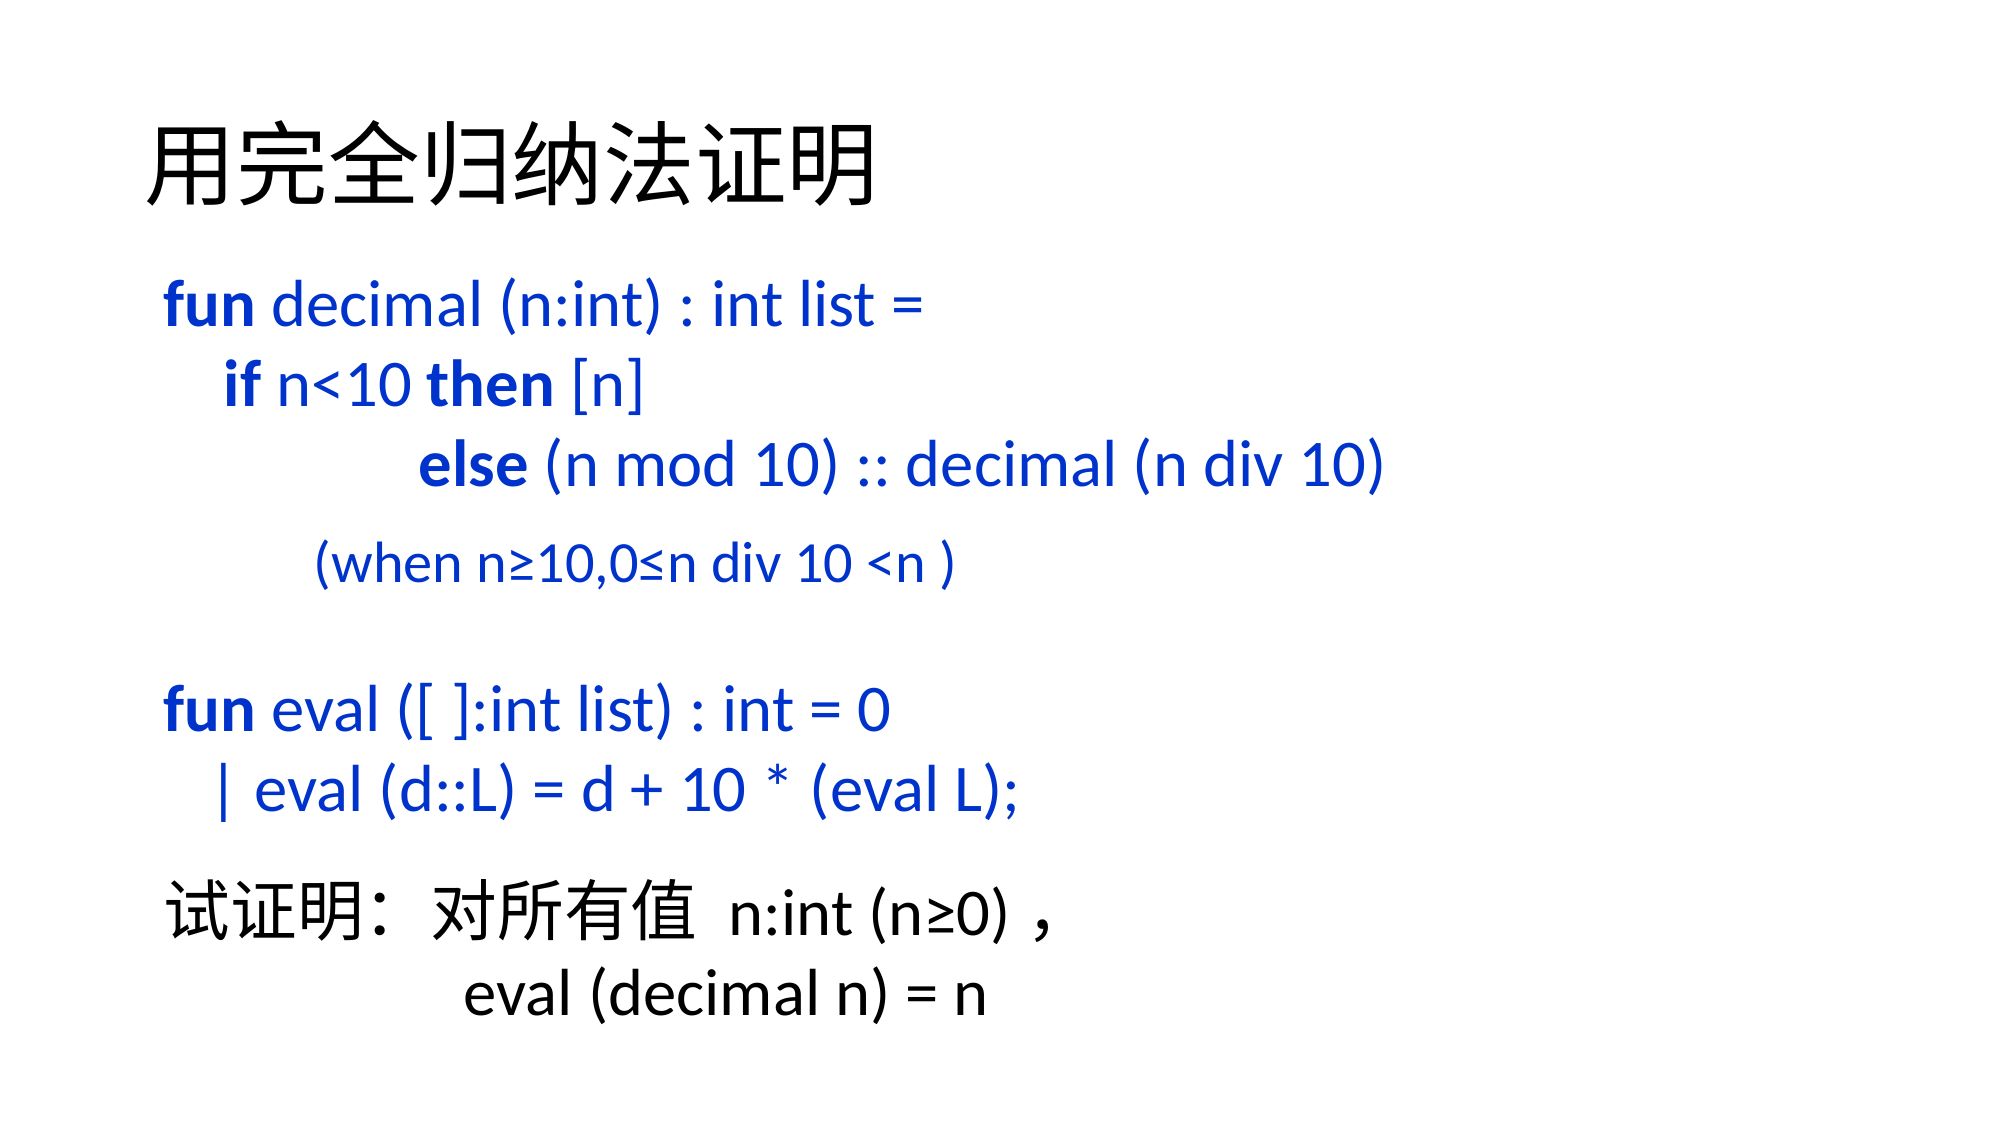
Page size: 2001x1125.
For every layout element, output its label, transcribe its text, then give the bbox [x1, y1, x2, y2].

text_box fun decimal (n:int) : int list = if n<10 then [n] else (n mod 10) :: decimal (n div 10) (when n≥10,0≤n div 10 <n ) fun eval ([ ]:int list) : int = 0 | eval (d::L) = d + 10 * (eval L); 试证明：对所有值 n:int (n≥0)， eval (decimal n) = n [156, 252, 1625, 1037]
title 用完全归纳法证明 [136, 59, 1863, 278]
